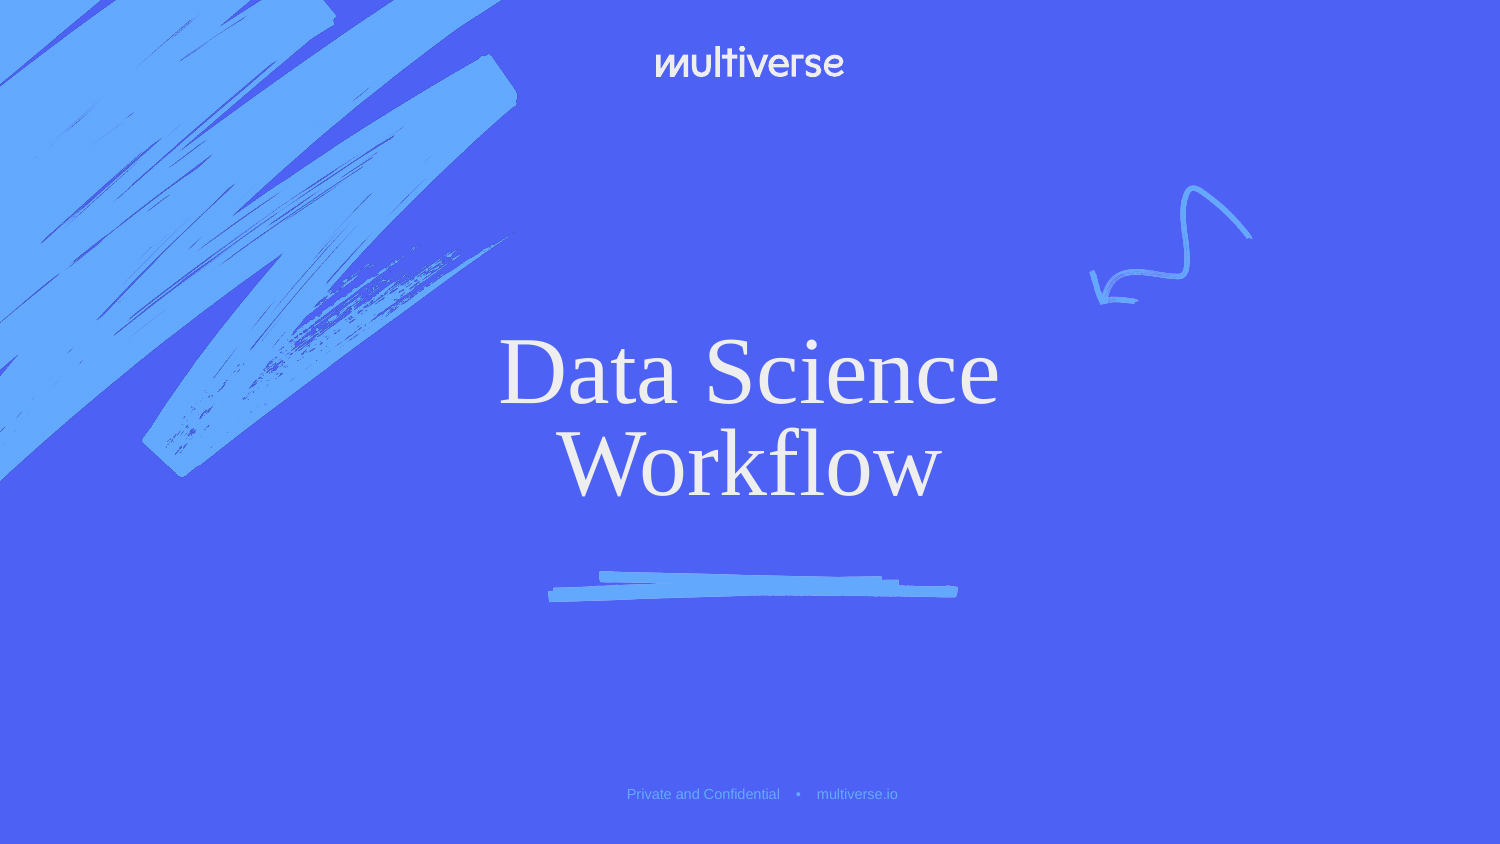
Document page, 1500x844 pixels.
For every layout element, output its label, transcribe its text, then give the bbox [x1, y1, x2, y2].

picture [1065, 148, 1273, 369]
picture [0, 0, 959, 604]
title Data Science Workflow [372, 313, 1128, 531]
subtitle Private and Confidential • multiverse.io [38, 761, 1462, 803]
